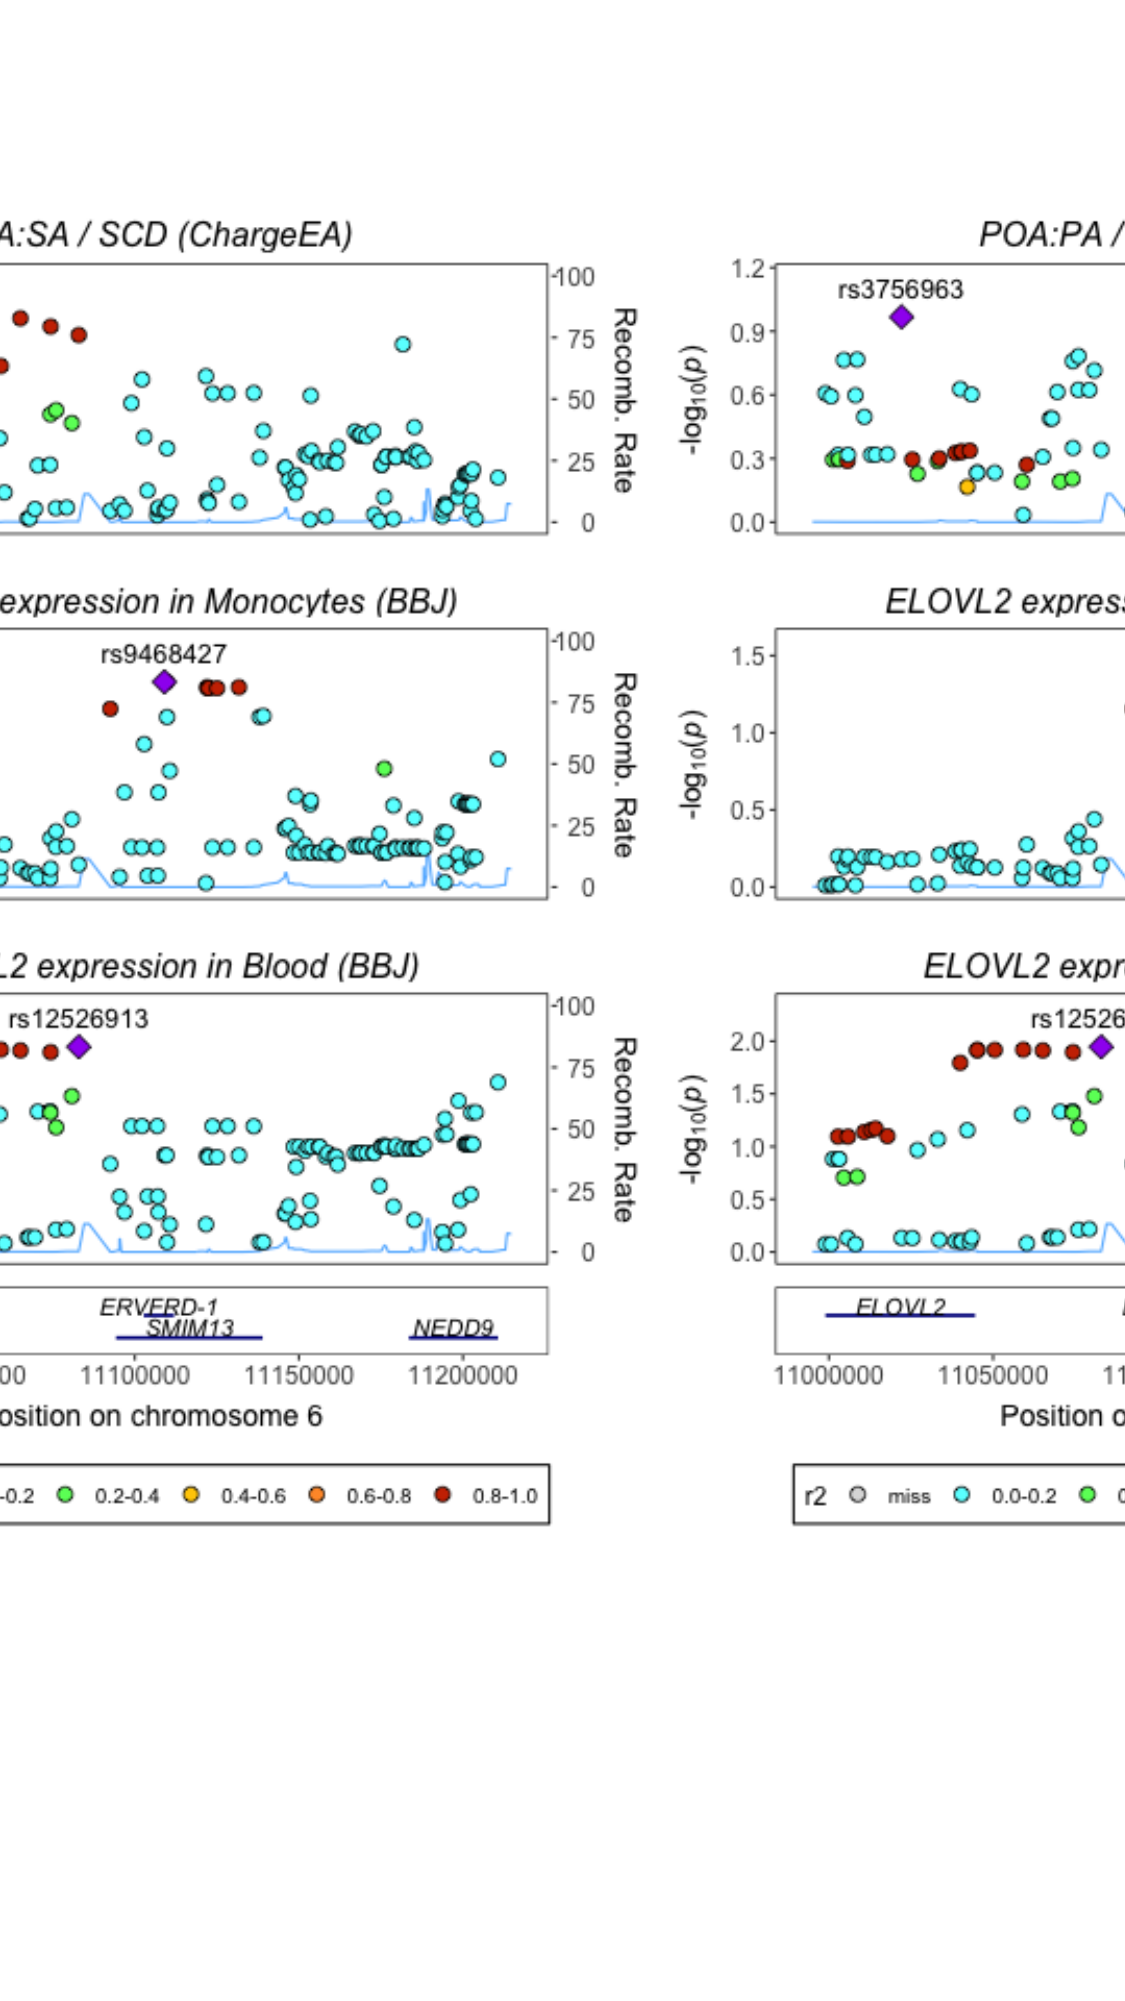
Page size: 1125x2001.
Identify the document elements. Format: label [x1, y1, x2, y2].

picture [0, 200, 1125, 1539]
